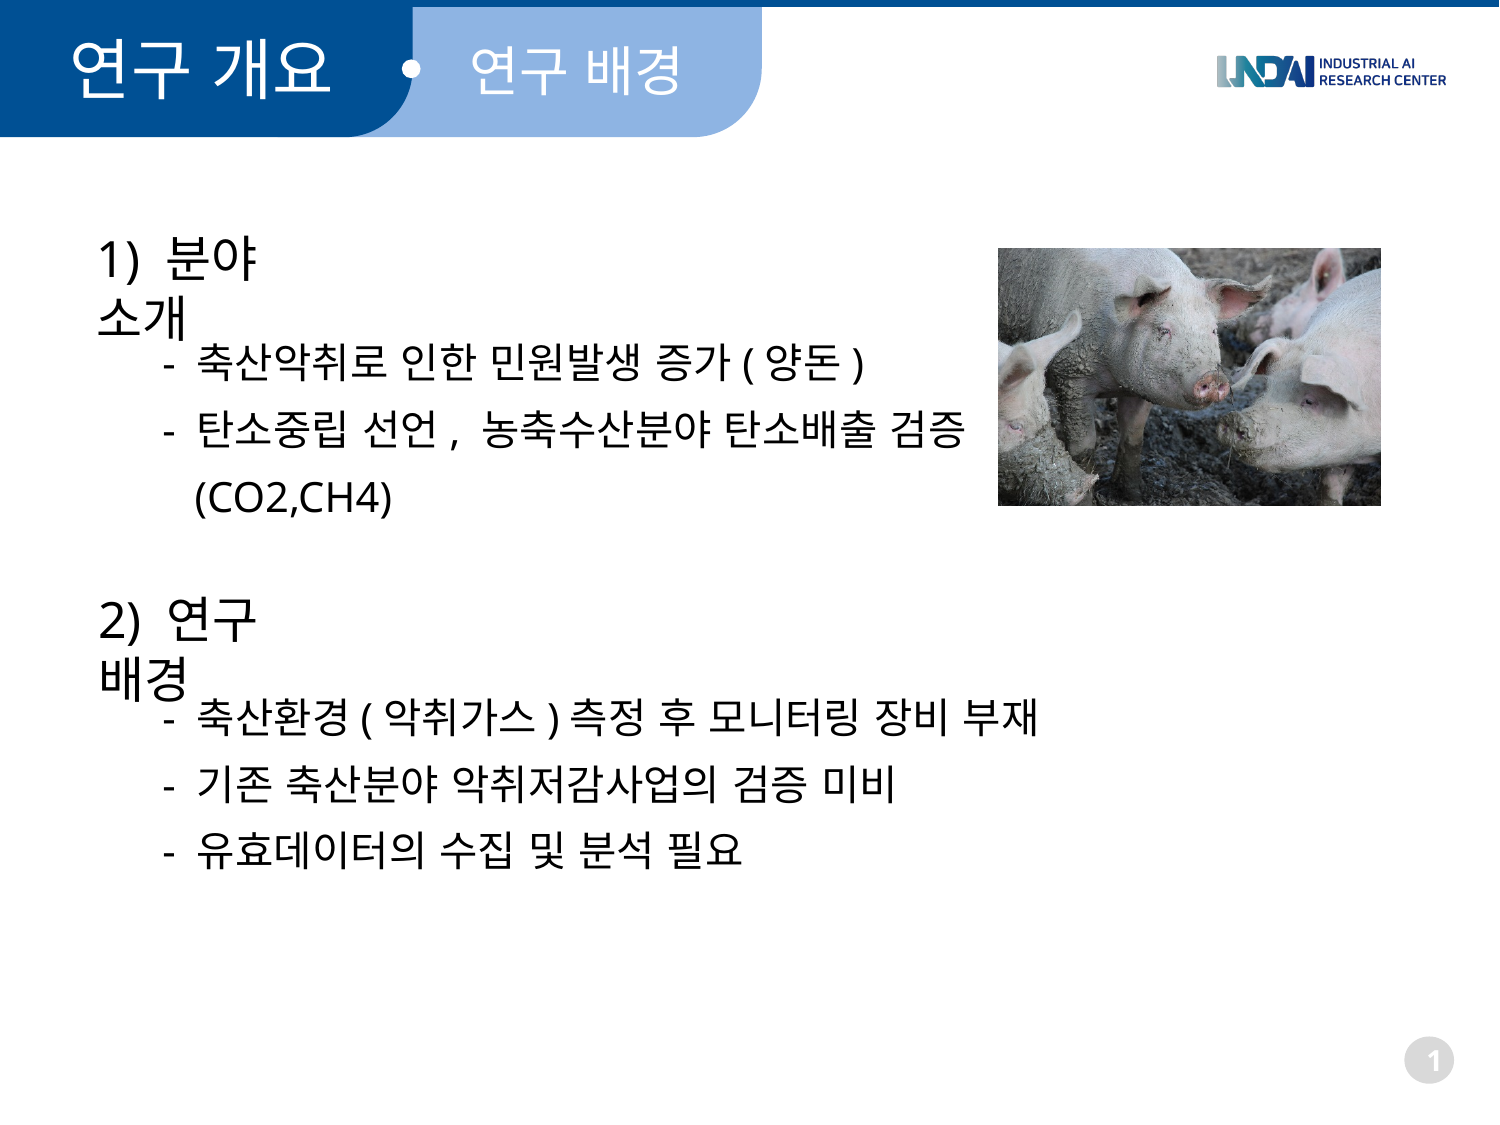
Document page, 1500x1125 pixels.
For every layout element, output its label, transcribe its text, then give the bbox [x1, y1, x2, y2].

text_box 1 [1402, 1034, 1457, 1086]
text_box [351, 10, 764, 140]
text_box 1) 분야 소개 [82, 219, 372, 355]
text_box 연구 배경 [454, 29, 702, 110]
text_box 연구 개요 [55, 20, 364, 116]
text_box [399, 57, 423, 81]
text_box - 축산악취로 인한 민원발생 증가(양돈) - 탄소중립 선언, 농축수산분야 탄소배출 검증 (CO2,CH4) [147, 313, 998, 528]
picture [1211, 47, 1452, 93]
picture [997, 248, 1382, 506]
text_box - 축산환경(악취가스)측정 후 모니터링 장비 부재 - 기존 축산분야 악취저감사업의 검증 미비 - 유효데이터의 수집 및 분석 필요 [147, 667, 1382, 883]
text_box [0, 9, 415, 140]
text_box 2) 연구 배경 [83, 581, 374, 716]
